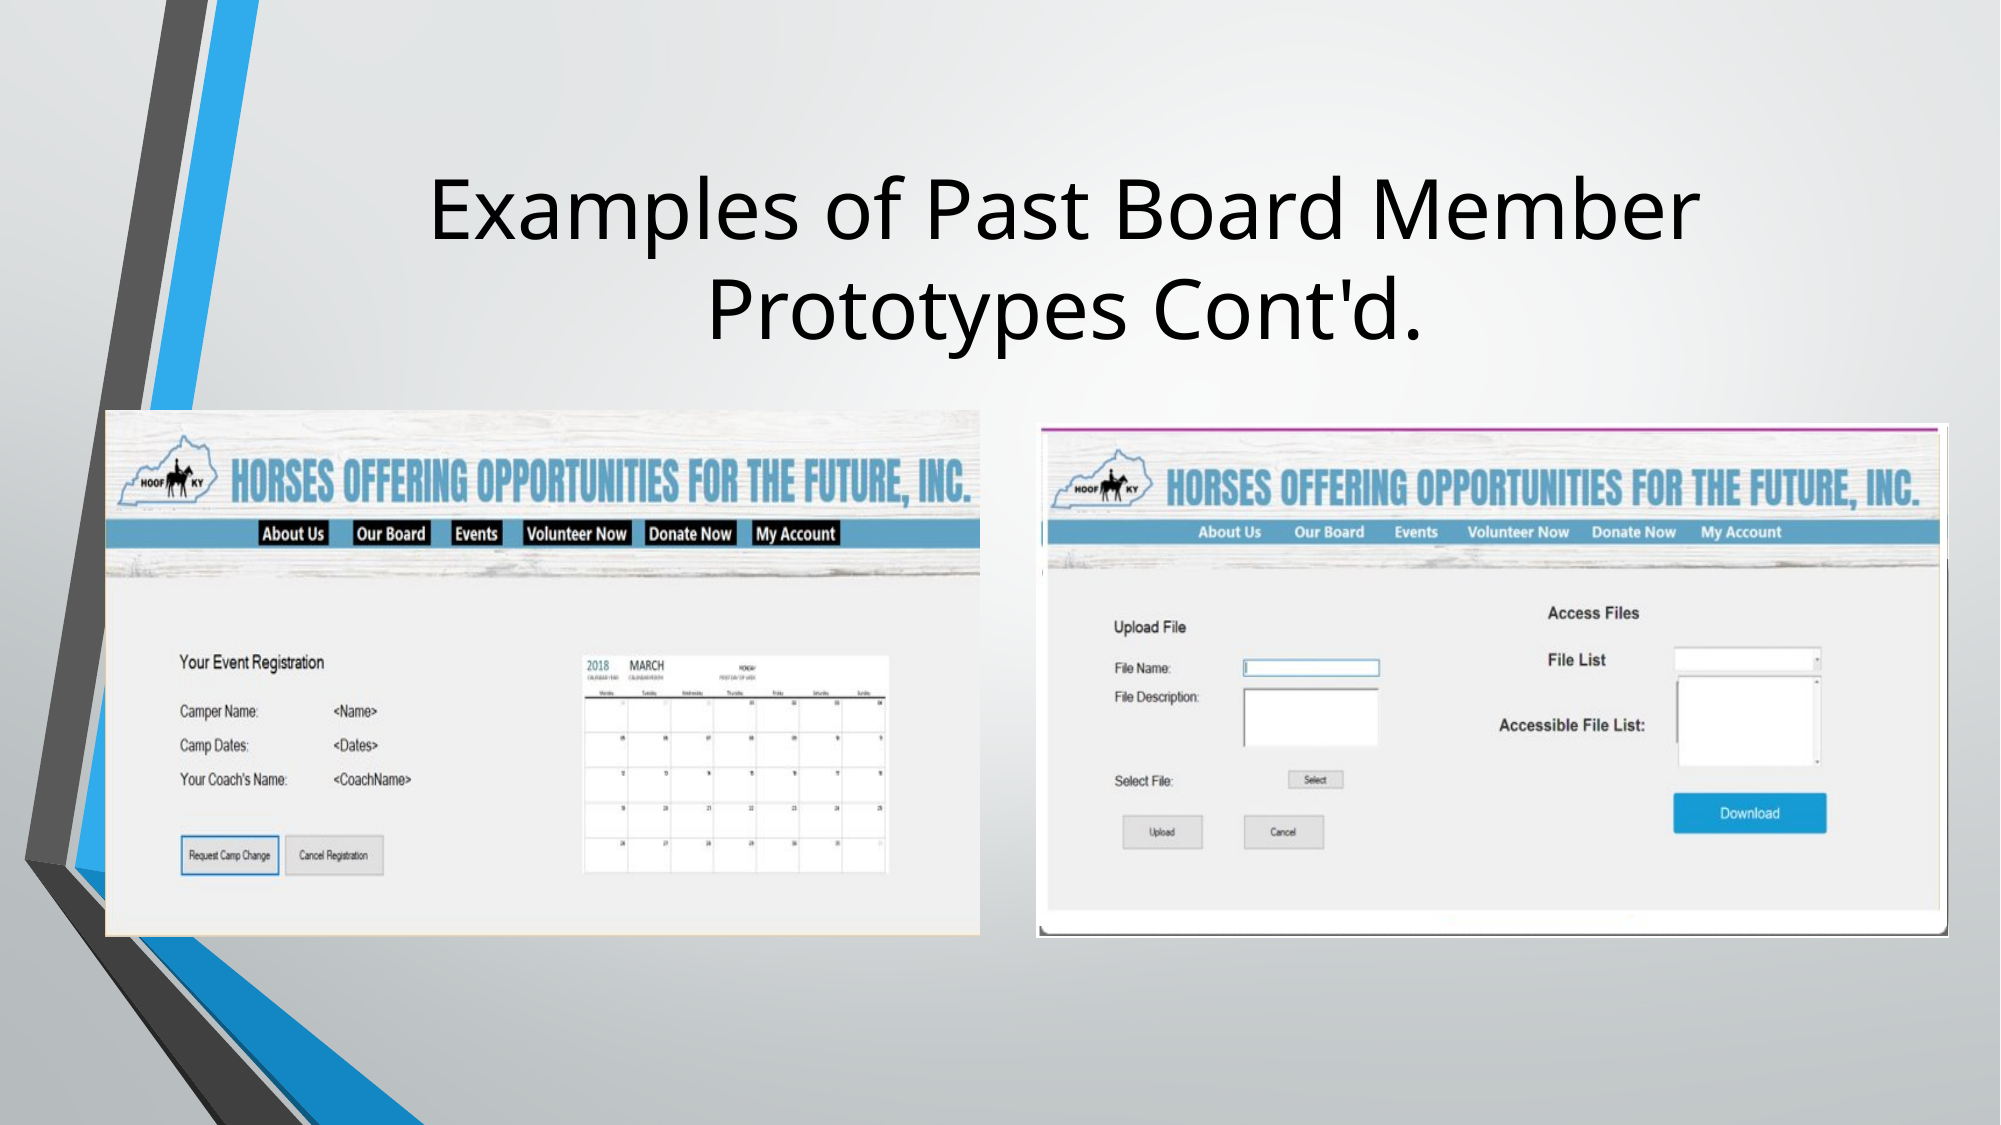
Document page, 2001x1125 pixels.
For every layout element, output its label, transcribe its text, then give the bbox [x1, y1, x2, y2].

picture [1036, 423, 1950, 938]
picture [104, 410, 980, 937]
title Examples of Past Board Member Prototypes Cont'd. [243, 112, 1887, 400]
